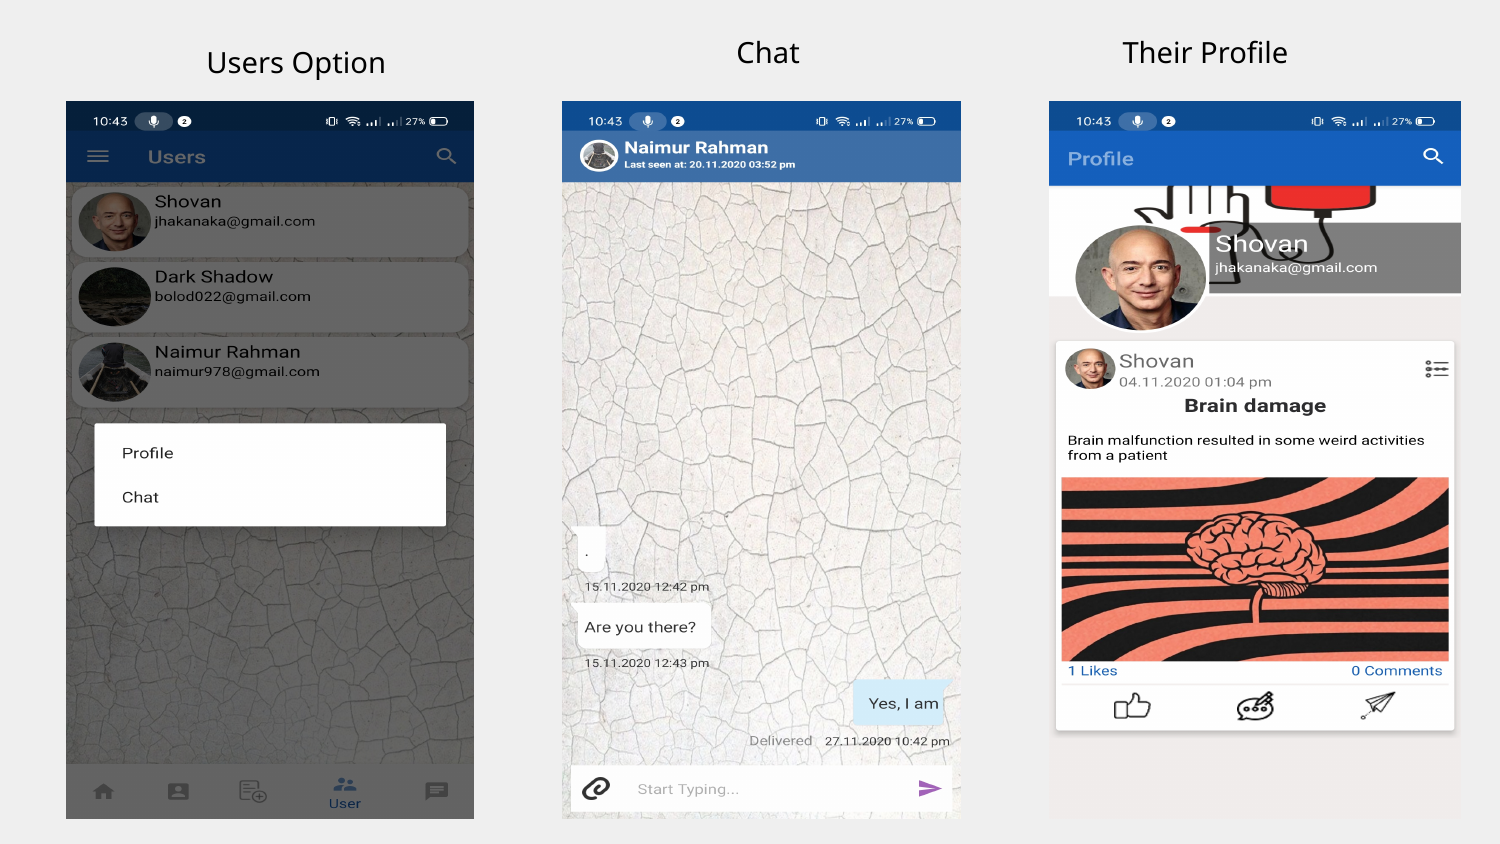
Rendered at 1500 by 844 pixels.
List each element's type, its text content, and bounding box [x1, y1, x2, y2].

picture [1049, 101, 1461, 819]
text_box Users Option [90, 29, 502, 98]
picture [65, 101, 474, 819]
text_box Chat [562, 19, 974, 89]
picture [562, 101, 961, 819]
text_box Their Profile [999, 19, 1412, 89]
